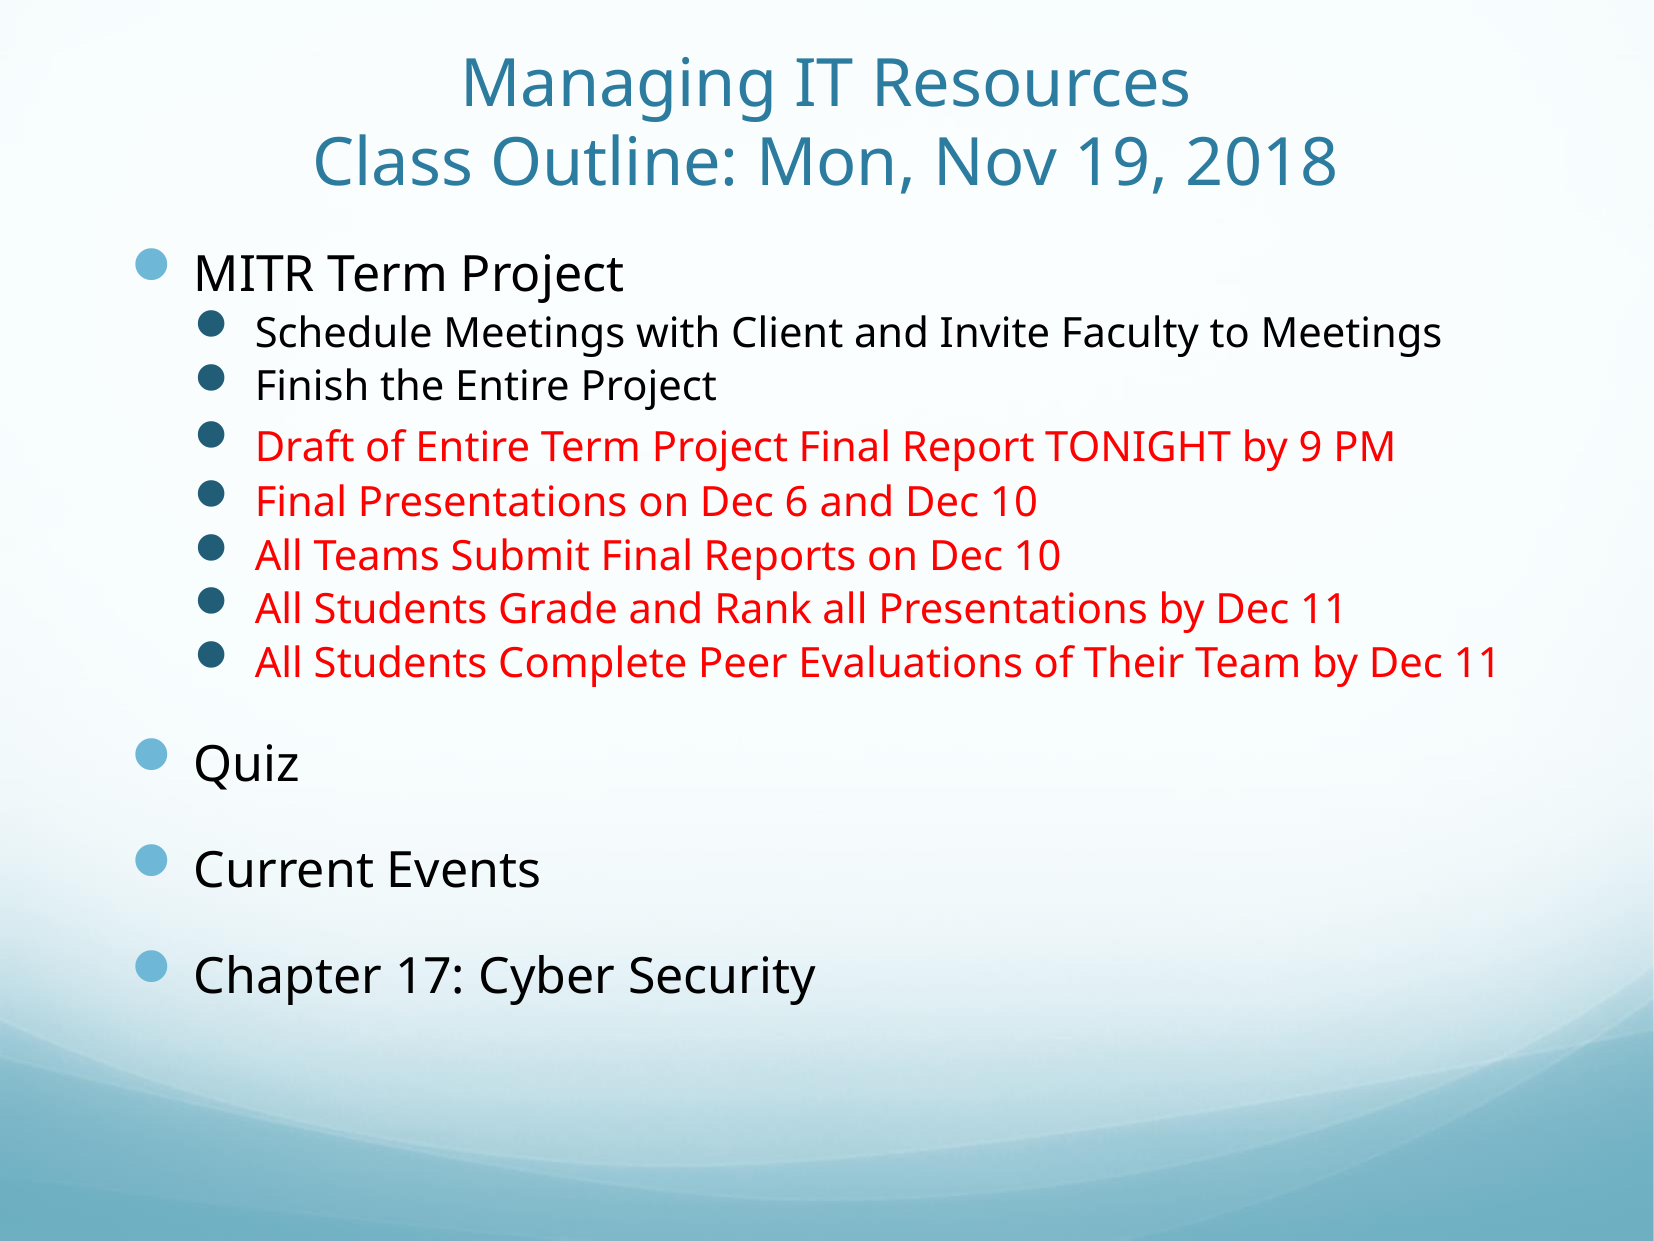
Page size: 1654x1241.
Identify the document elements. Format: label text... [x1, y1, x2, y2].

picture [0, 0, 1654, 1241]
title Managing IT Resources Class Outline: Mon, Nov 19, 2018 [99, 0, 1554, 208]
list MITR Term Project Schedule Meetings with Client and Invite Faculty to Meetings Finish the Entire Project Draft of Entire Term Project Final Report TONIGHT by 9 PM Final Presentations on Dec 6 and Dec 10 All Teams Submit Final Reports on Dec 10 All Students Grade and Rank all Presentations by Dec 11 All Students Complete Peer Evaluations of Their Team by Dec 11 Quiz Current Events Chapter 17: Cyber Security [114, 245, 1624, 1196]
